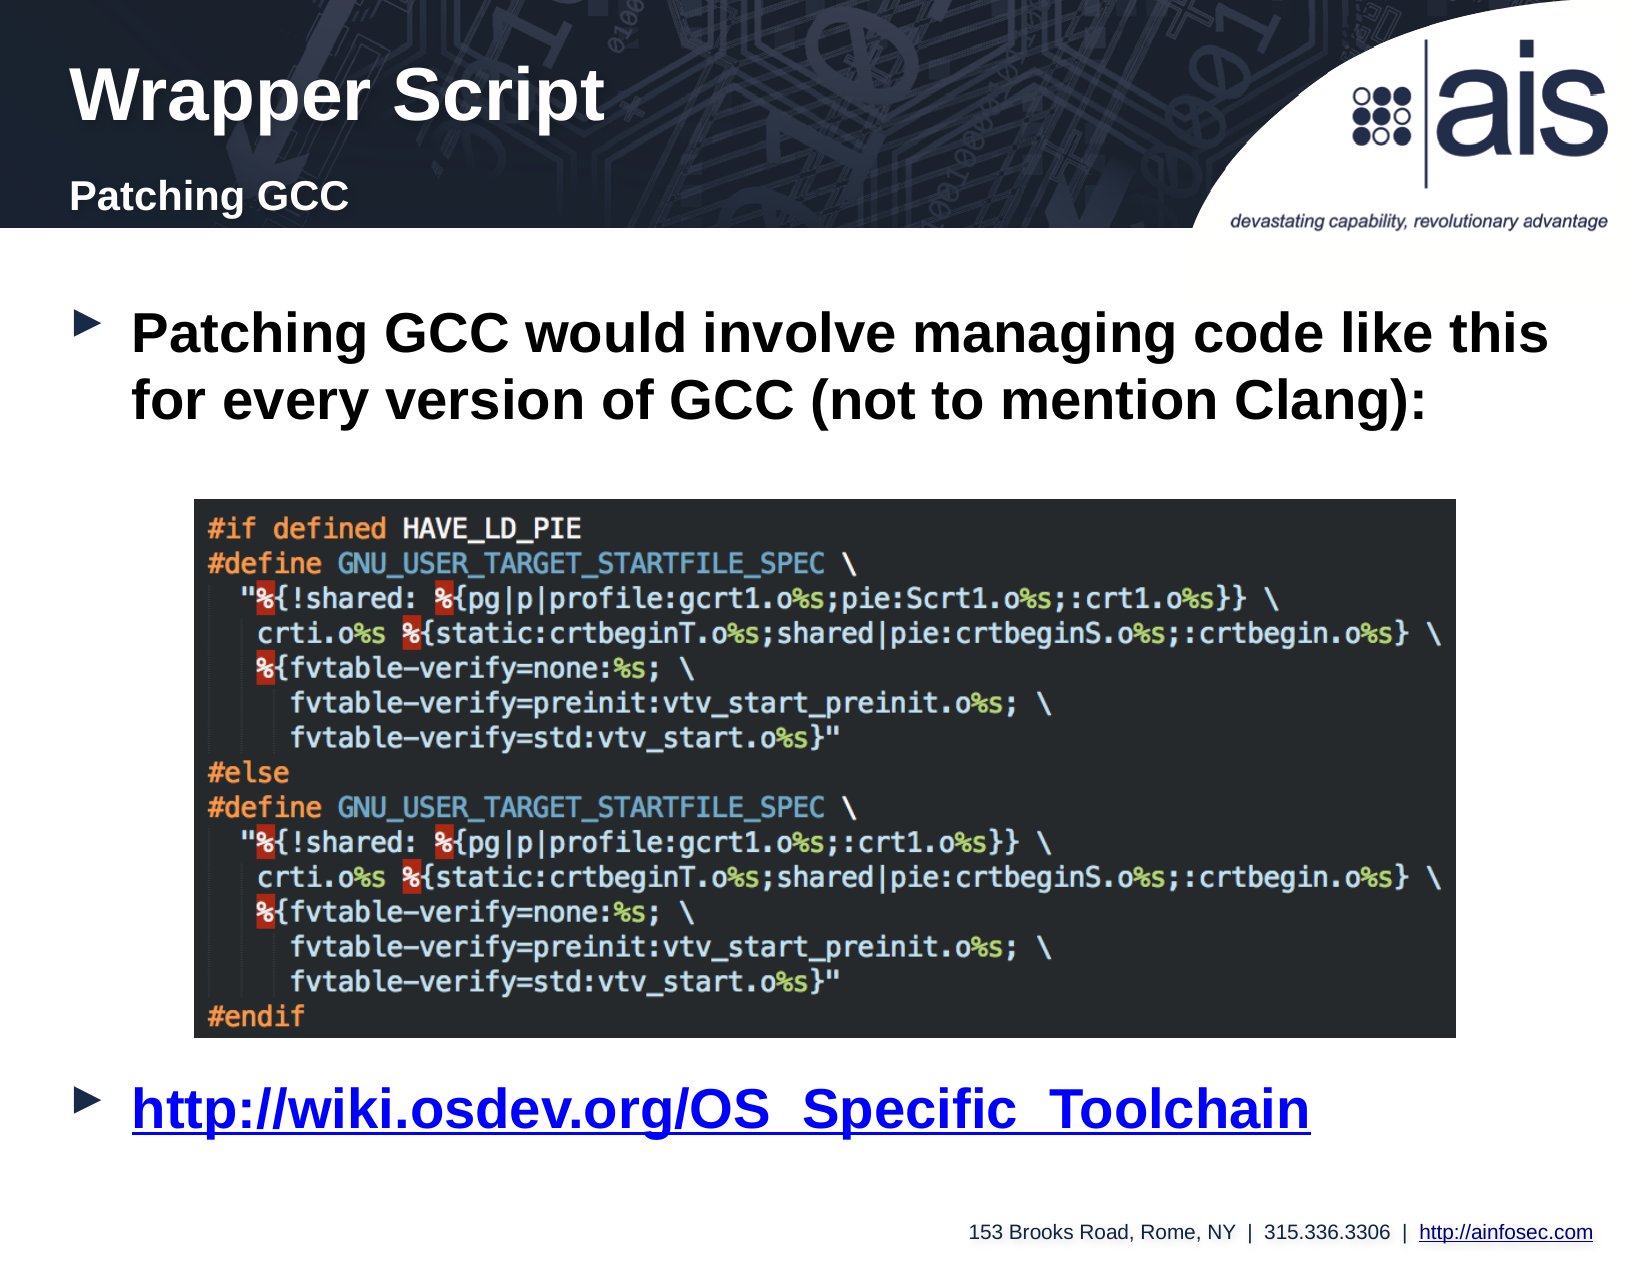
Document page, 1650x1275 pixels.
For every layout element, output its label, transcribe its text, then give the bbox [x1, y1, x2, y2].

picture [0, 0, 1634, 1275]
list Patching GCC [52, 148, 1188, 251]
list Wrapper Script [52, 34, 1188, 148]
list Patching GCC would involve managing code like this for every version of GCC (not to mention Clang): http://wiki.osdev.org/OS_Specific_Toolchain [52, 287, 1598, 1175]
